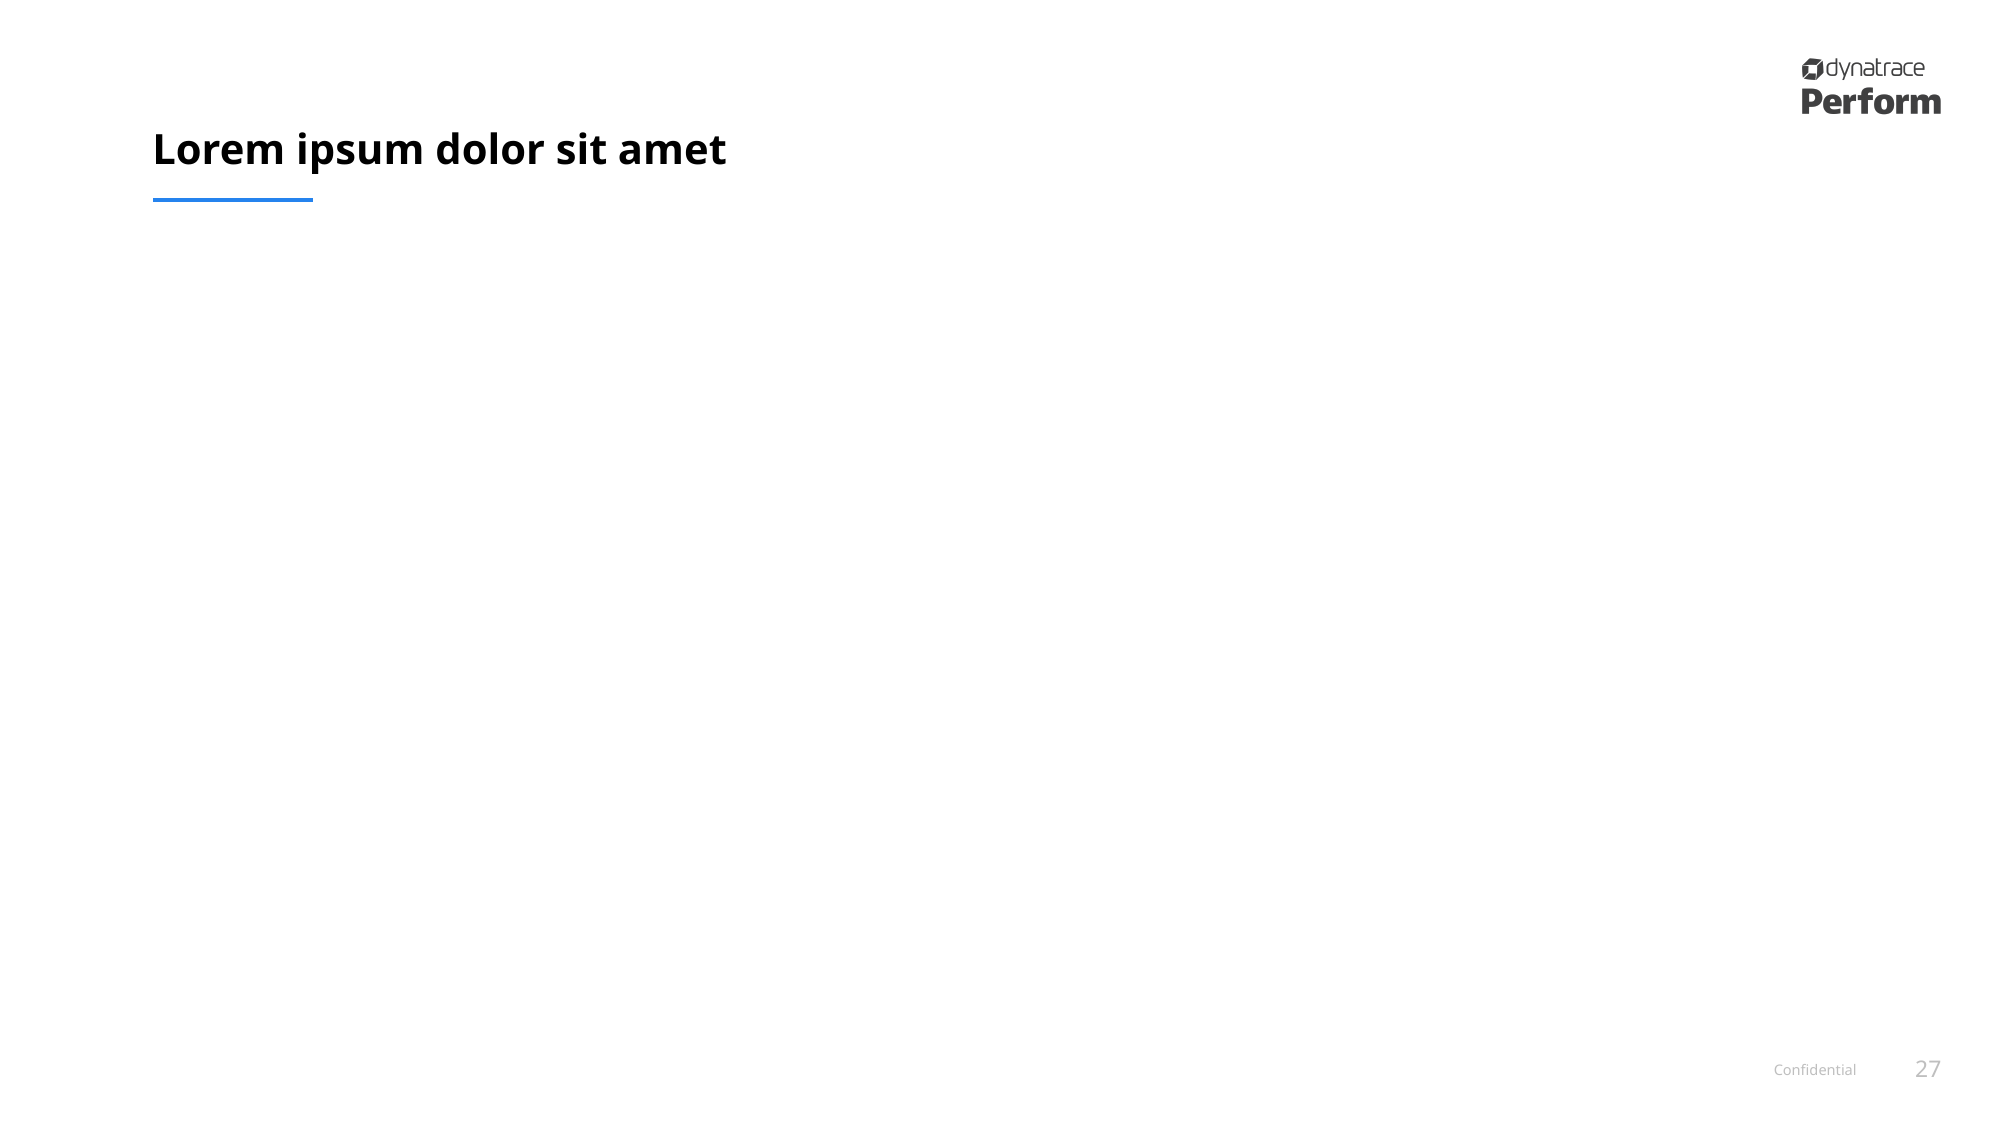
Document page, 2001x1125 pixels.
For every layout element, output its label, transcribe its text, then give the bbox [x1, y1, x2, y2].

picture [1797, 51, 1944, 125]
title Lorem ipsum dolor sit amet [137, 59, 1863, 181]
